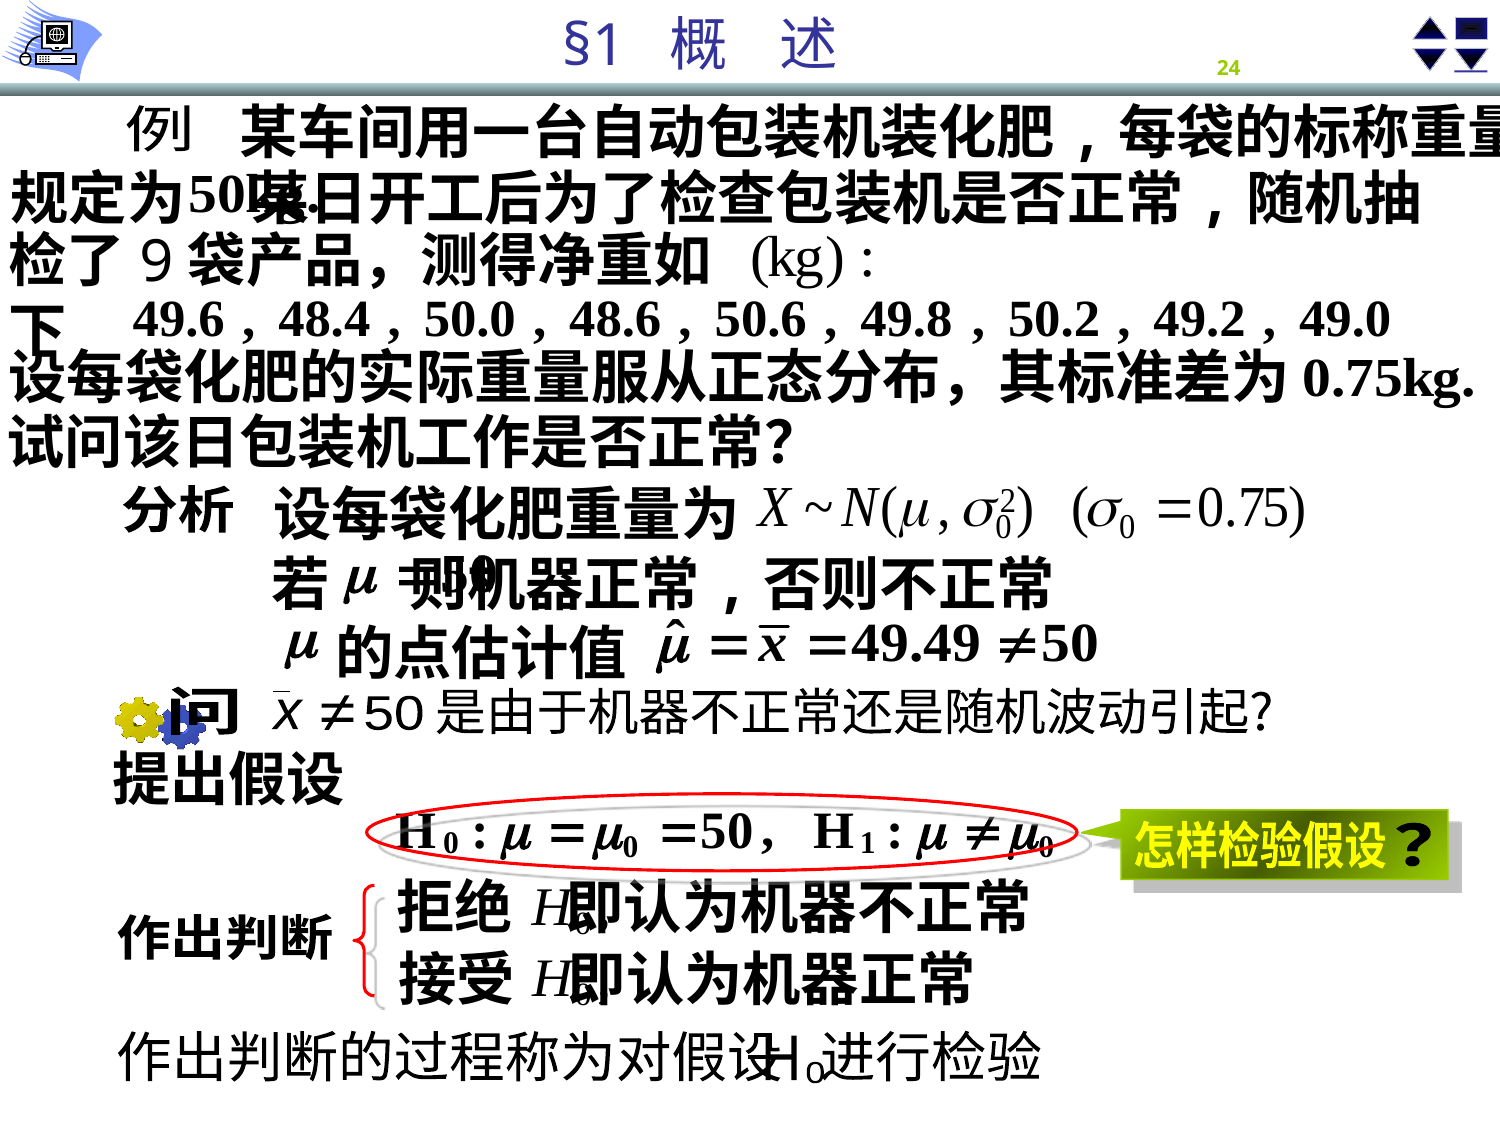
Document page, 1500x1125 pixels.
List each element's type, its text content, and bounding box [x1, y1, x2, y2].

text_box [385, 795, 1067, 875]
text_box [123, 288, 1401, 358]
text_box 某车间用一台自动包装机装化肥,每袋的标称重量 [225, 88, 1500, 151]
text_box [383, 920, 1274, 1020]
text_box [256, 525, 1261, 626]
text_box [0, 215, 879, 302]
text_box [271, 594, 1110, 687]
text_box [117, 1030, 1041, 1084]
text_box [1071, 825, 1078, 840]
text_box 提出假设 [97, 720, 489, 820]
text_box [0, 153, 1500, 240]
text_box [366, 821, 380, 843]
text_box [111, 686, 238, 753]
text_box [353, 885, 375, 996]
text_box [258, 455, 1314, 555]
text_box 试问该日包装机工作是否正常？ [0, 432, 907, 483]
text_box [0, 332, 1500, 424]
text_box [271, 687, 1271, 735]
text_box [1081, 809, 1448, 880]
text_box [381, 848, 1272, 920]
